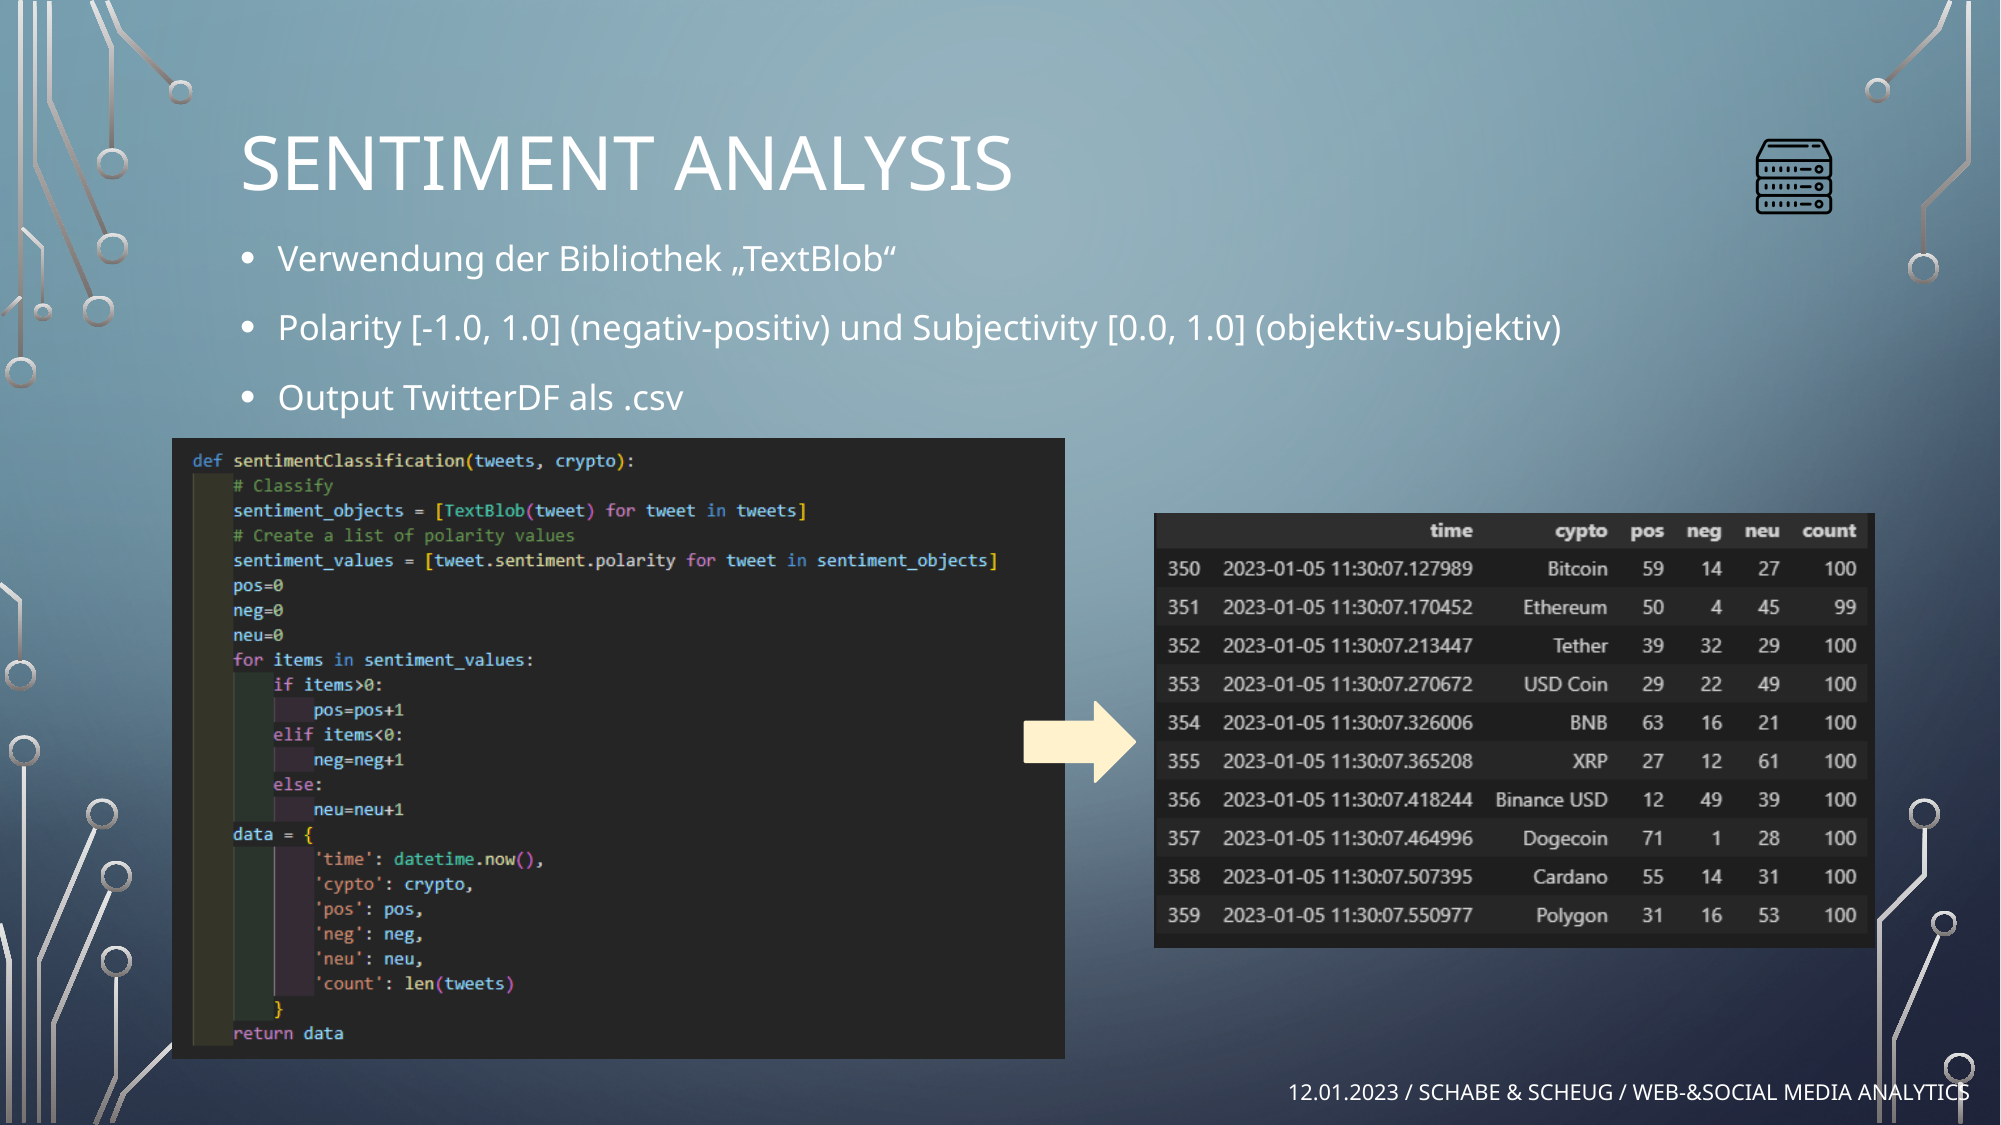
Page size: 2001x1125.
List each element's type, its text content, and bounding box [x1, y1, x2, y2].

picture [1154, 513, 1875, 949]
footer 12.01.2023 / Schabe & Scheug / Web-&Social Media Analytics [474, 1058, 1987, 1125]
picture [171, 438, 1066, 1059]
picture [1747, 129, 1841, 223]
list Verwendung der Bibliothek „TextBlob“ Polarity [-1.0, 1.0] (negativ-positiv) und Subjectivity [0.0, 1.0] (objektiv-subjektiv) Output TwitterDF als .csv [225, 221, 1765, 426]
text_box [1066, 700, 1136, 783]
title Sentiment Analysis [225, 112, 1800, 221]
